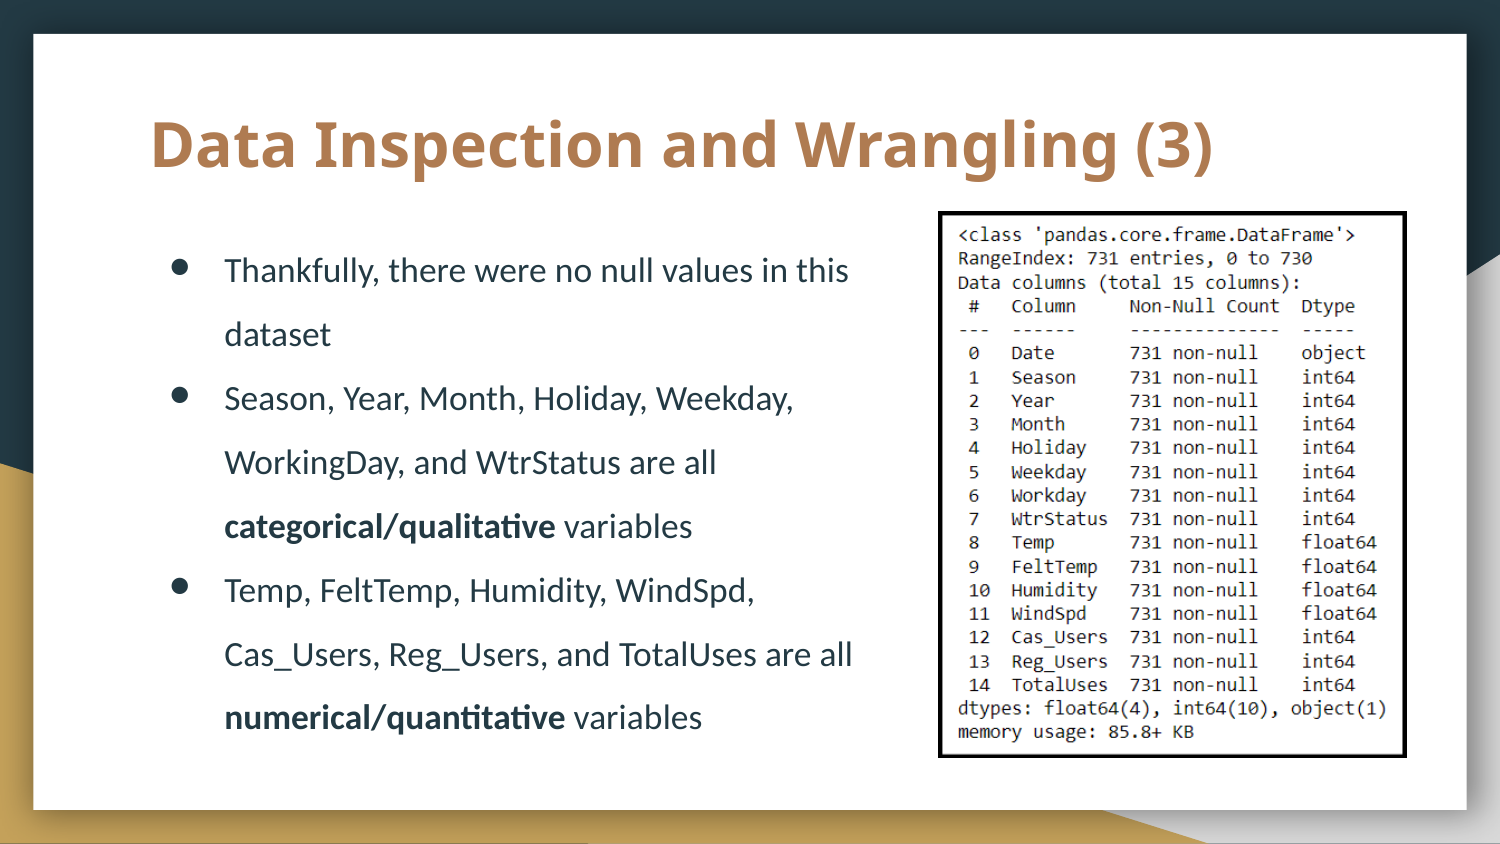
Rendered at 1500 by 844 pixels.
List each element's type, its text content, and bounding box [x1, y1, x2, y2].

list Thankfully, there were no null values in this dataset Season, Year, Month, Holiday, Weekday, WorkingDay, and WtrStatus are all categorical/qualitative variables Temp, FeltTemp, Humidity, WindSpd, Cas_Users, Reg_Users, and TotalUses are all numerical/quantitative variables [134, 211, 931, 791]
title Data Inspection and Wrangling (3) [134, 90, 1366, 247]
picture [938, 210, 1407, 759]
